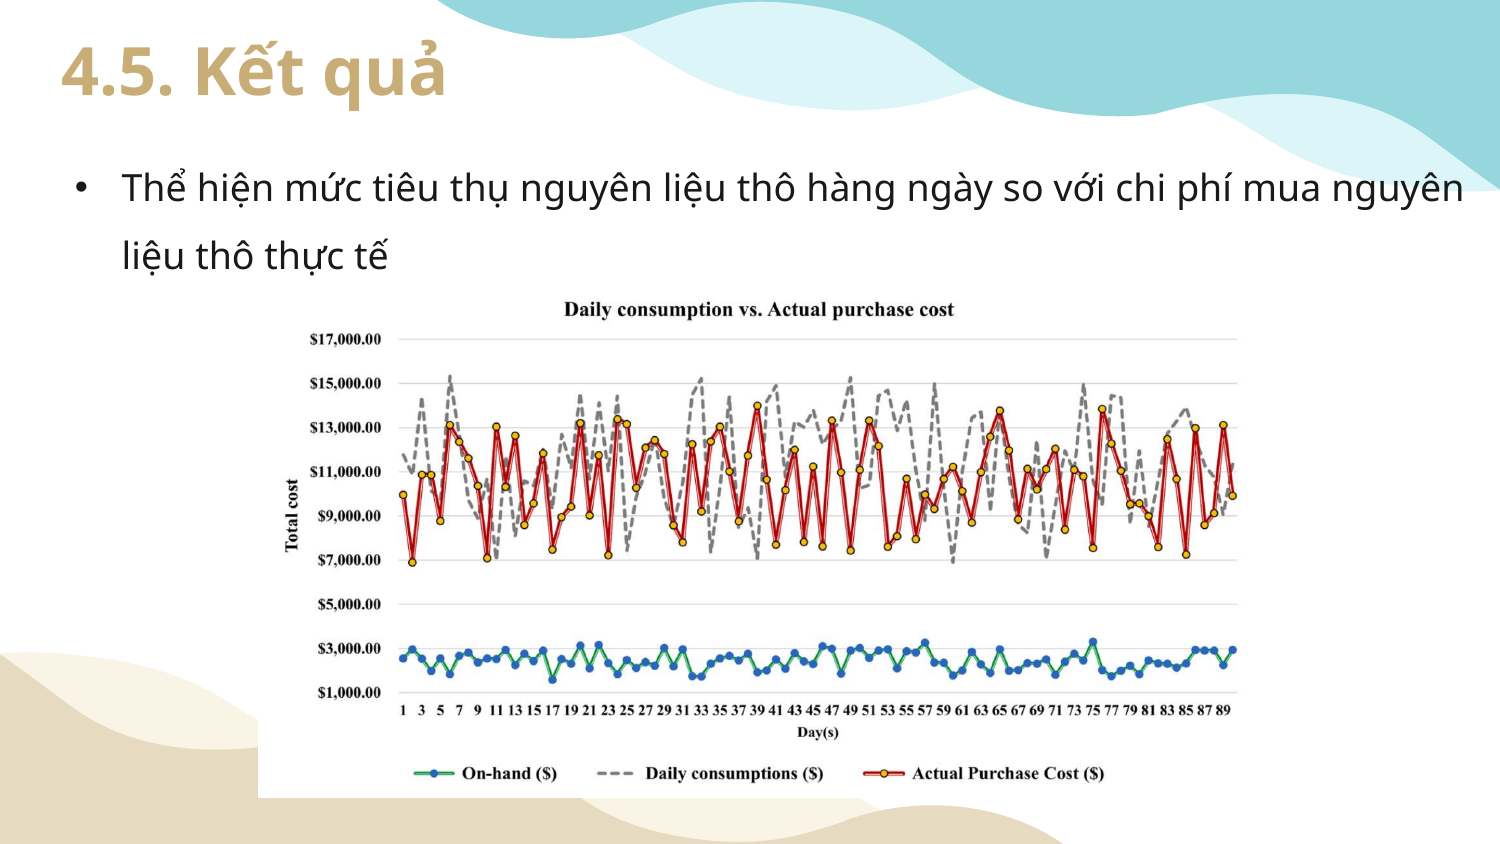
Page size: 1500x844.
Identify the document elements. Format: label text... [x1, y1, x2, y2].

text_box Thể hiện mức tiêu thụ nguyên liệu thô hàng ngày so với chi phí mua nguyên liệu thô thực tế [59, 126, 1481, 272]
picture [258, 290, 1262, 799]
title 4.5. Kết quả [46, 13, 1495, 108]
